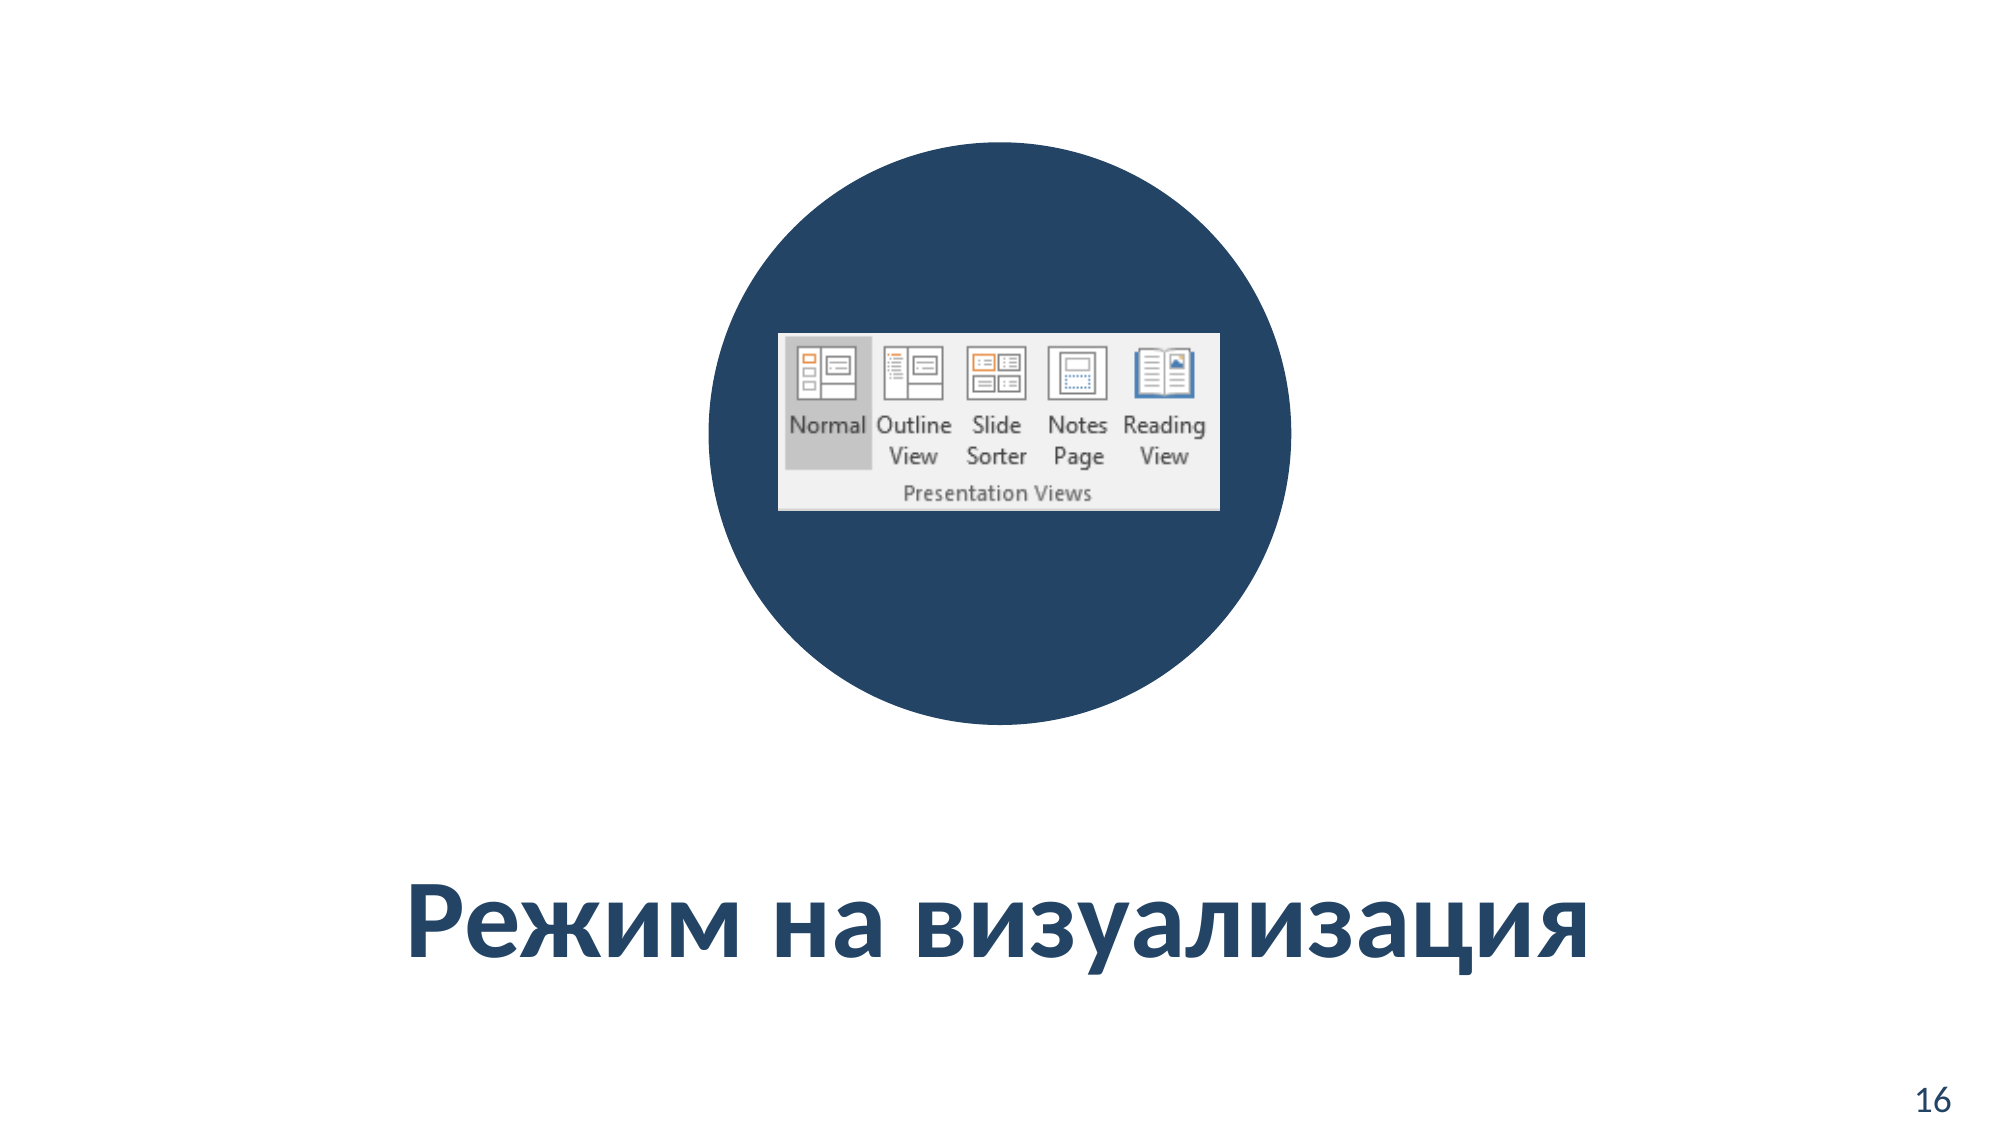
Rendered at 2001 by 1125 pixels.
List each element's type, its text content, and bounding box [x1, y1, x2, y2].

slide_number 16 [1899, 1067, 2000, 1117]
title Режим на визуализация [100, 849, 1900, 976]
picture [778, 333, 1220, 511]
